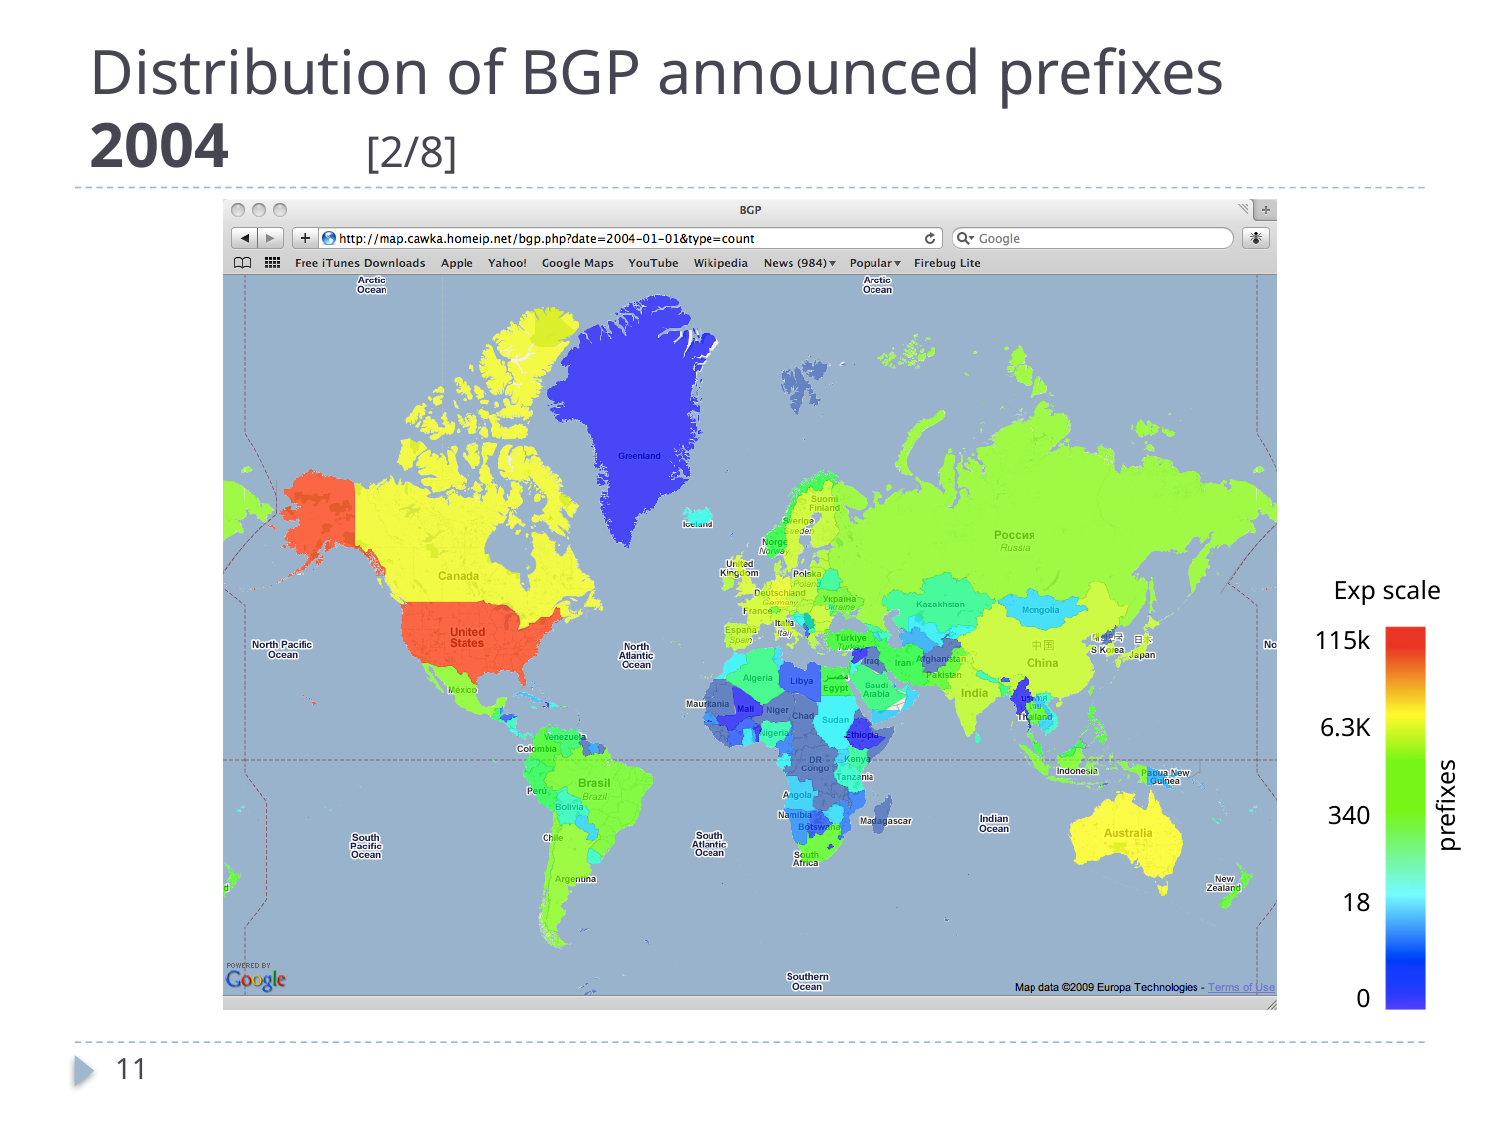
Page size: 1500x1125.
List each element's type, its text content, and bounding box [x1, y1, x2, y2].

slide_number 11 [100, 1042, 426, 1103]
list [74, 199, 1426, 1011]
title Distribution of BGP announced prefixes 2004 [2/8] [75, 24, 1425, 188]
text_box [1287, 566, 1469, 1021]
